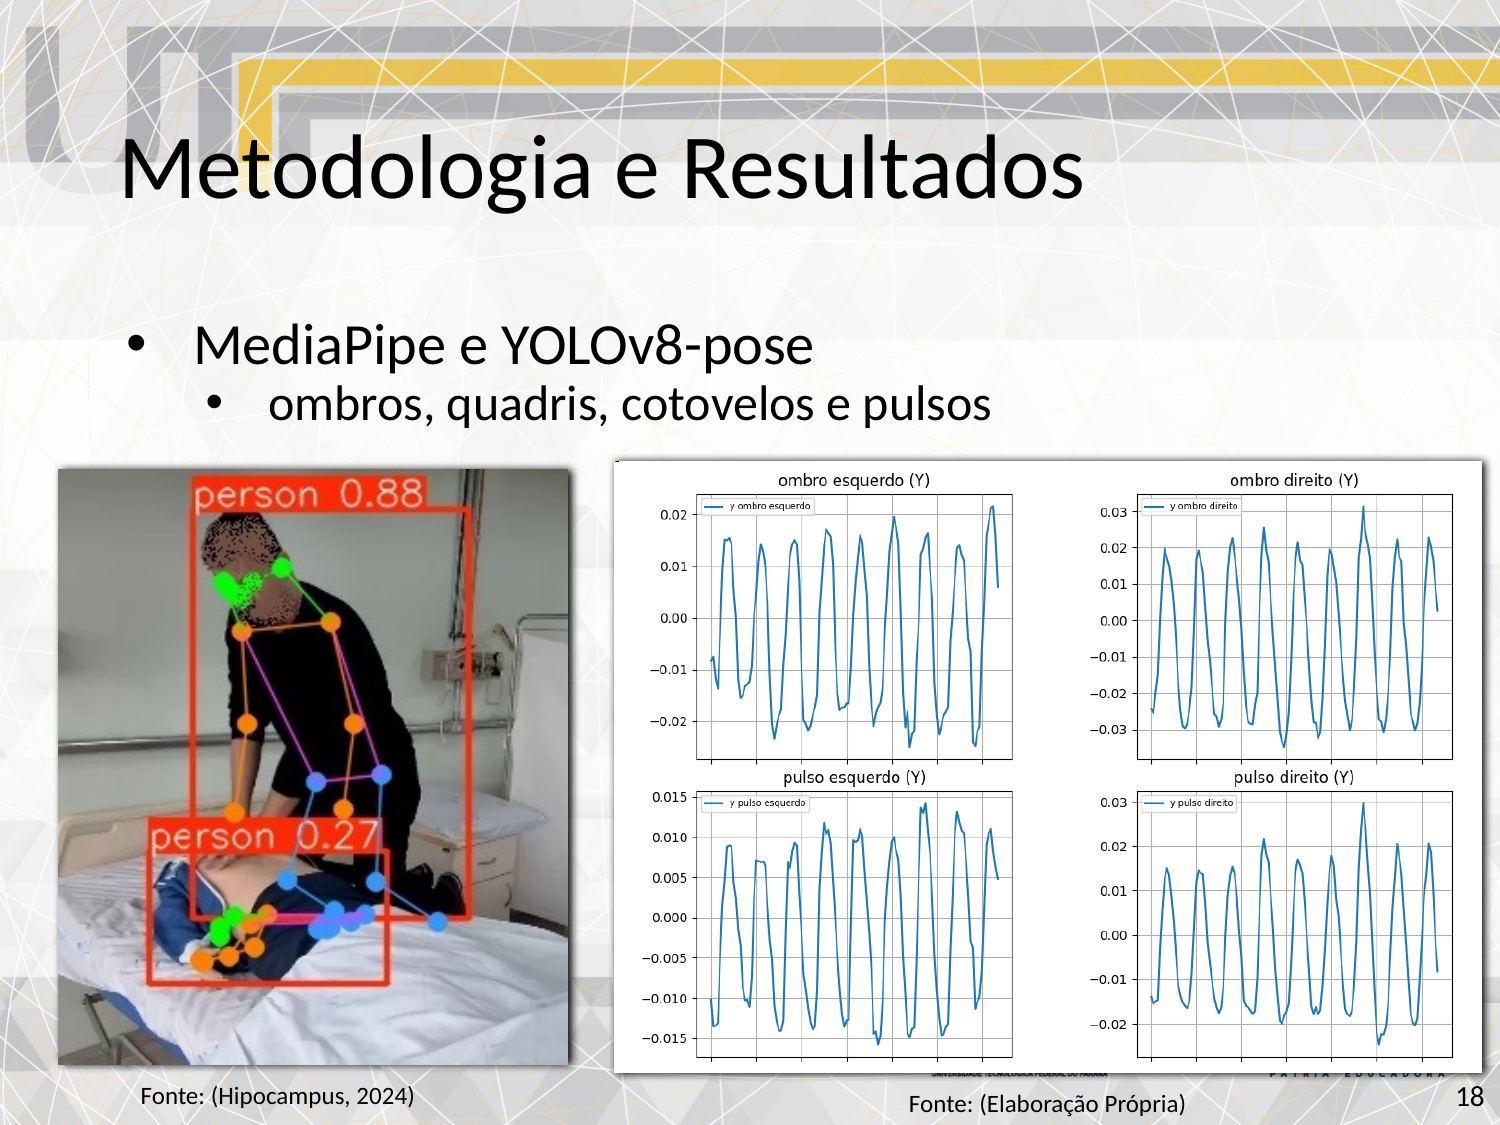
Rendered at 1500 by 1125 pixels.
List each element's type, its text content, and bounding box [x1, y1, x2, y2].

picture [0, 0, 1500, 1125]
text_box Fonte: (Hipocampus, 2024) [31, 1064, 524, 1125]
title Metodologia e Resultados [103, 59, 1397, 278]
slide_number ‹#› [1294, 1064, 1500, 1125]
list MediaPipe e YOLOv8-pose ombros, quadris, cotovelos e pulsos [103, 299, 1397, 1014]
text_box Fonte: (Elaboração Própria) [801, 1081, 1294, 1125]
